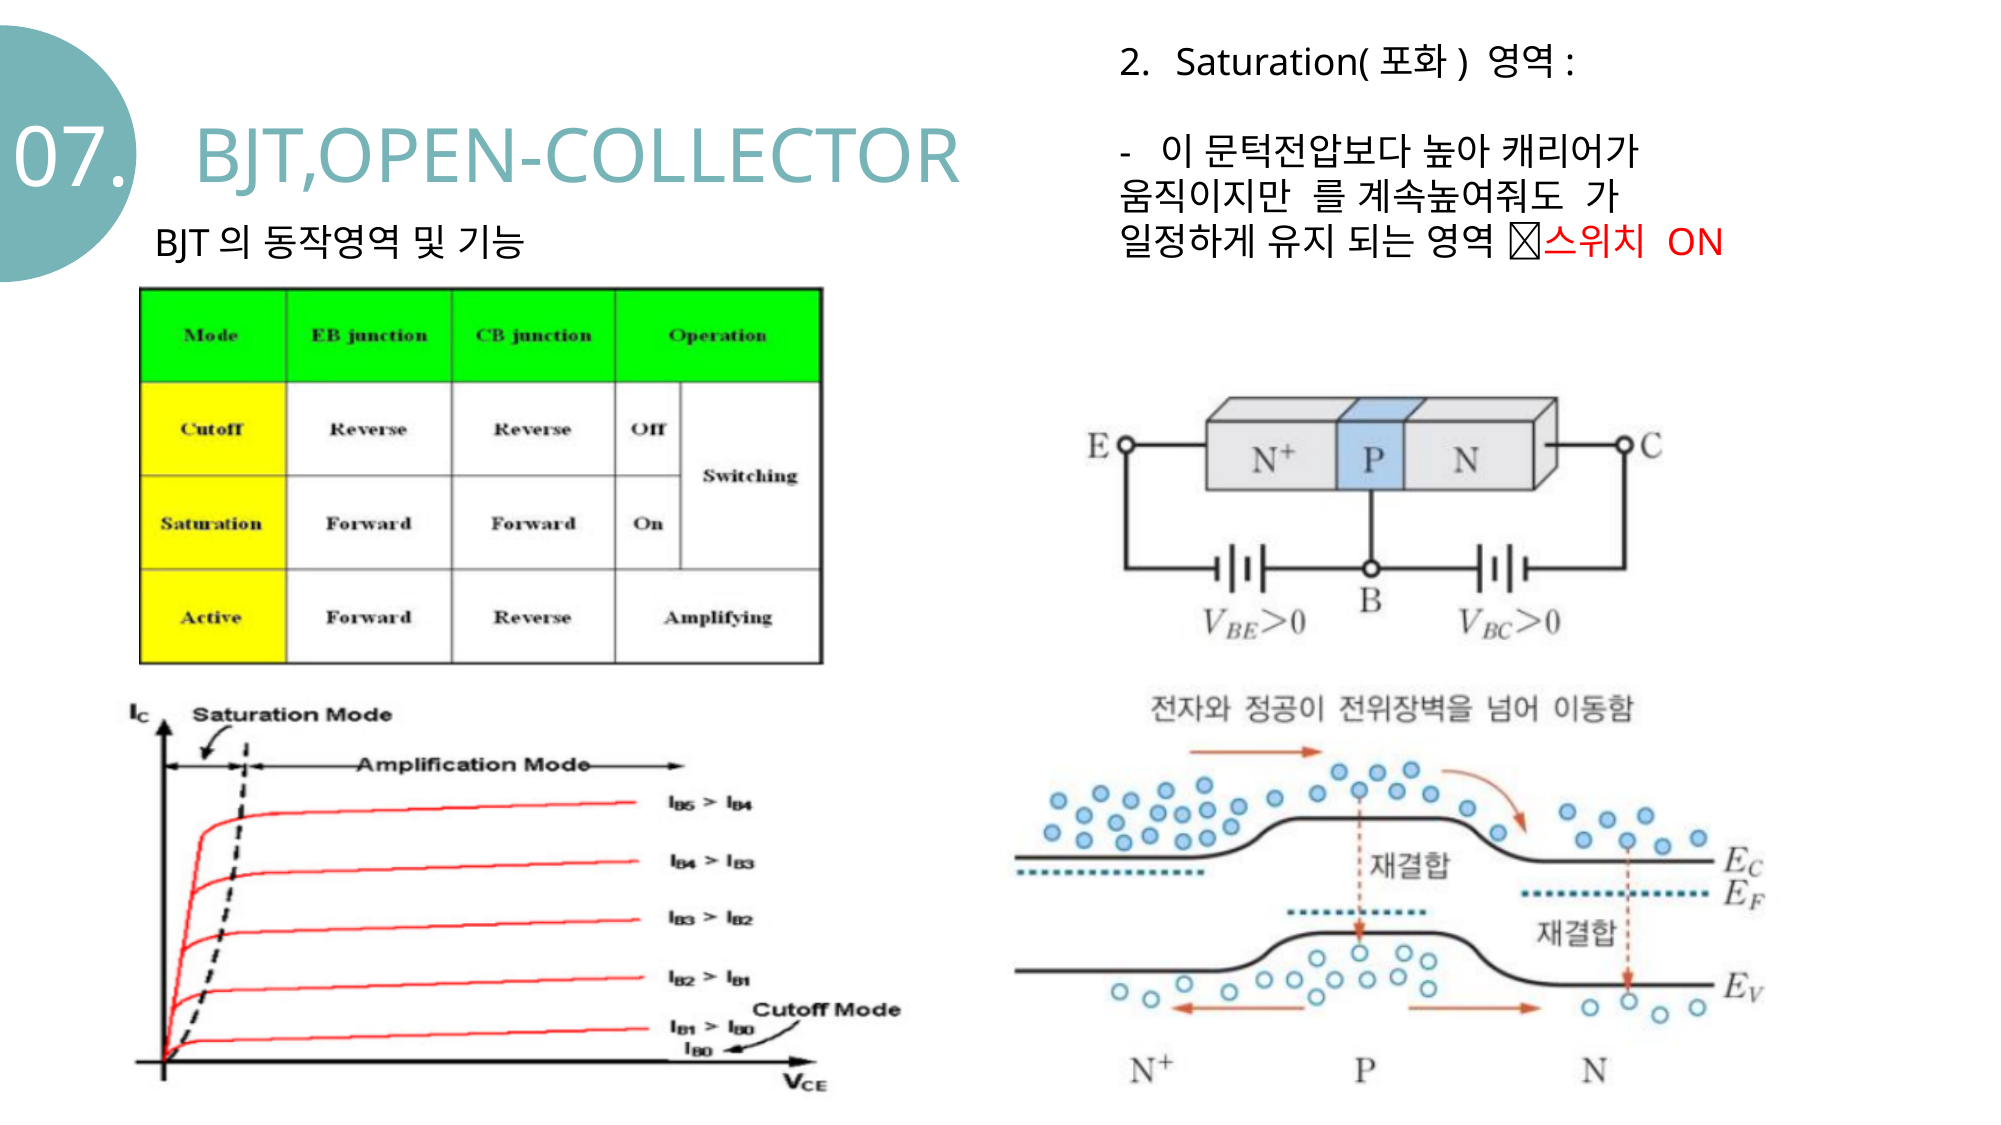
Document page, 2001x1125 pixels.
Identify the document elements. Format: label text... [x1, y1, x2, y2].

text_box BJT의 동작영역 및 기능 [139, 211, 1534, 272]
picture [999, 353, 1797, 1107]
picture [139, 285, 826, 668]
text_box BJT,OPEN-COLLECTOR [179, 100, 977, 206]
text_box 07. [0, 95, 146, 211]
picture [107, 672, 915, 1108]
